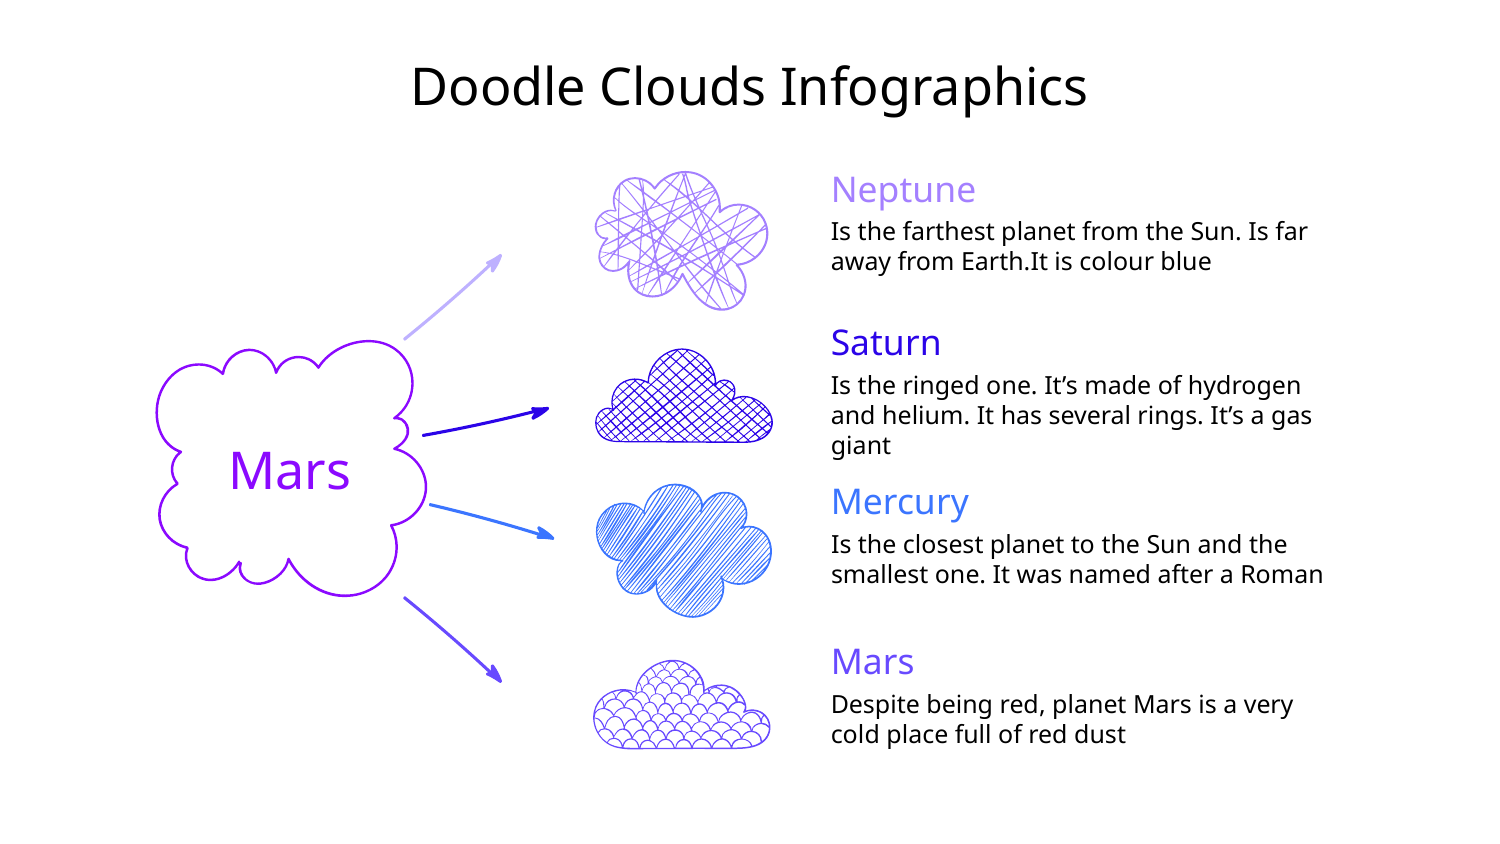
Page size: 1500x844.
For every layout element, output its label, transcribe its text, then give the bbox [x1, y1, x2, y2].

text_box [403, 164, 1350, 341]
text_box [421, 317, 1350, 483]
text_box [403, 596, 1350, 776]
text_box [428, 461, 1350, 618]
title Doodle Clouds Infographics [67, 38, 1433, 133]
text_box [150, 339, 423, 598]
